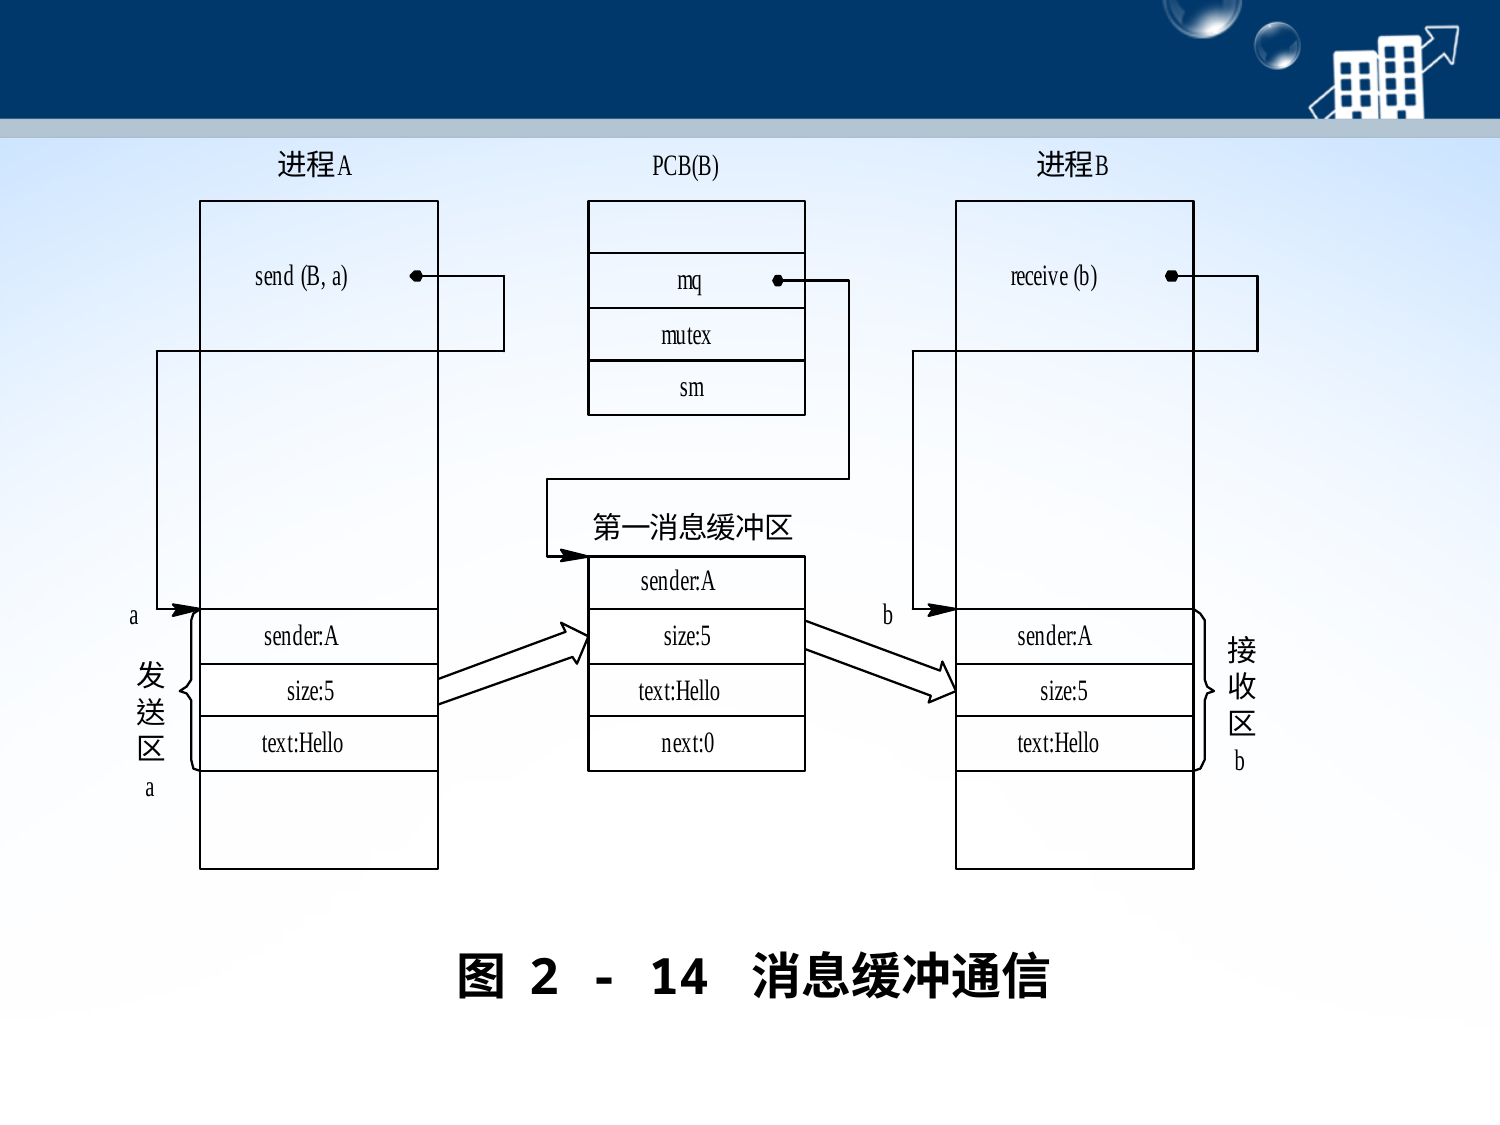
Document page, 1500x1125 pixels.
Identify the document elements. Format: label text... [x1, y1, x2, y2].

text_box 图 2 - 14 消息缓冲通信 [441, 937, 1078, 1012]
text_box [0, 125, 1447, 879]
picture [0, 0, 1500, 1125]
